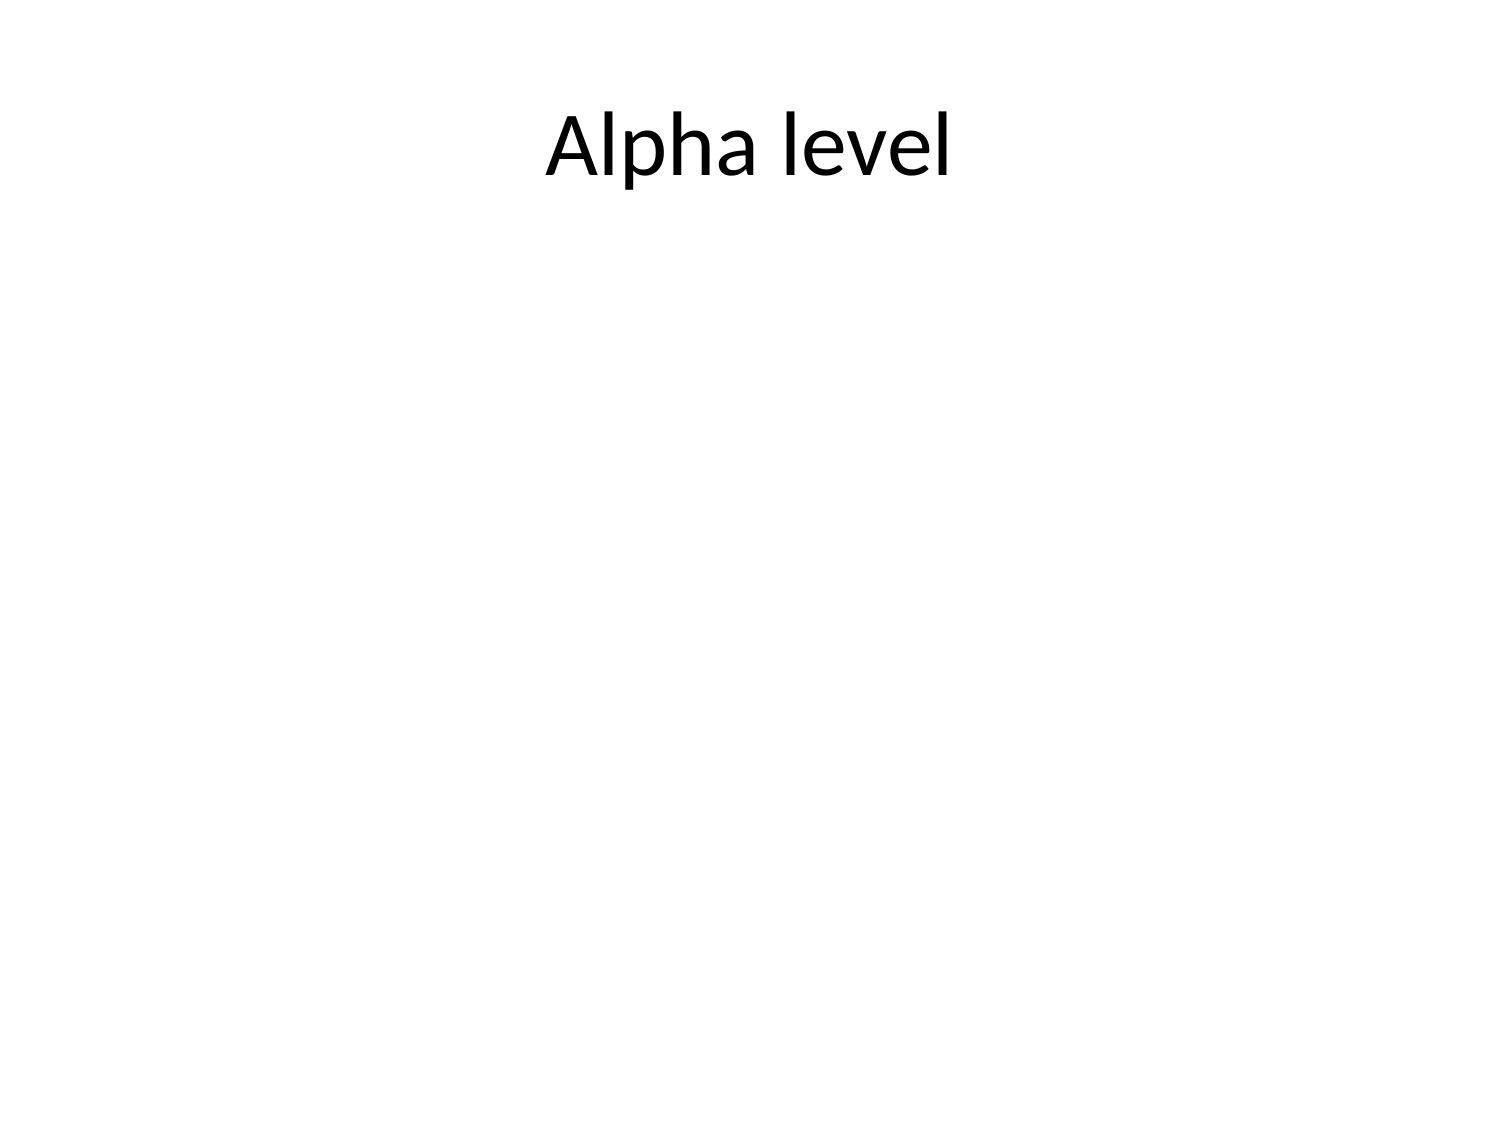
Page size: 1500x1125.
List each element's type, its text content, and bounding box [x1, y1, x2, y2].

title Alpha level [75, 45, 1425, 233]
